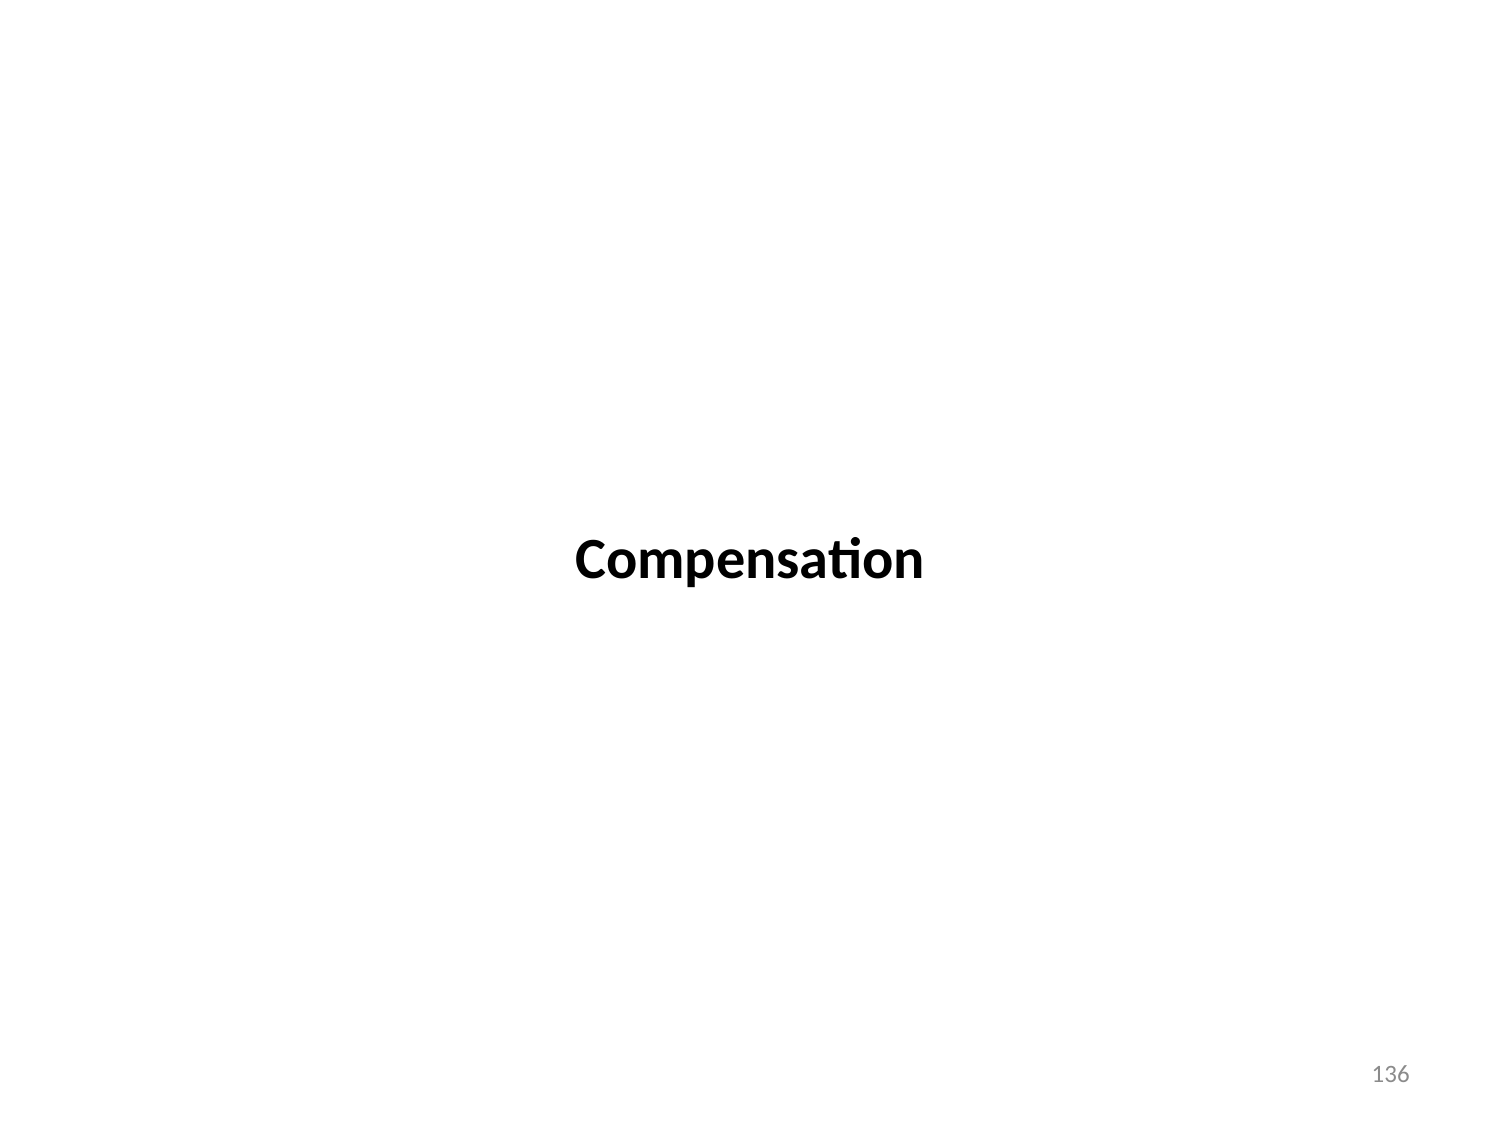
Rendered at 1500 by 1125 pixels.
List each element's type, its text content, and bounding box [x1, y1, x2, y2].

slide_number 136 [1074, 1042, 1425, 1103]
text_box Compensation [567, 520, 933, 605]
